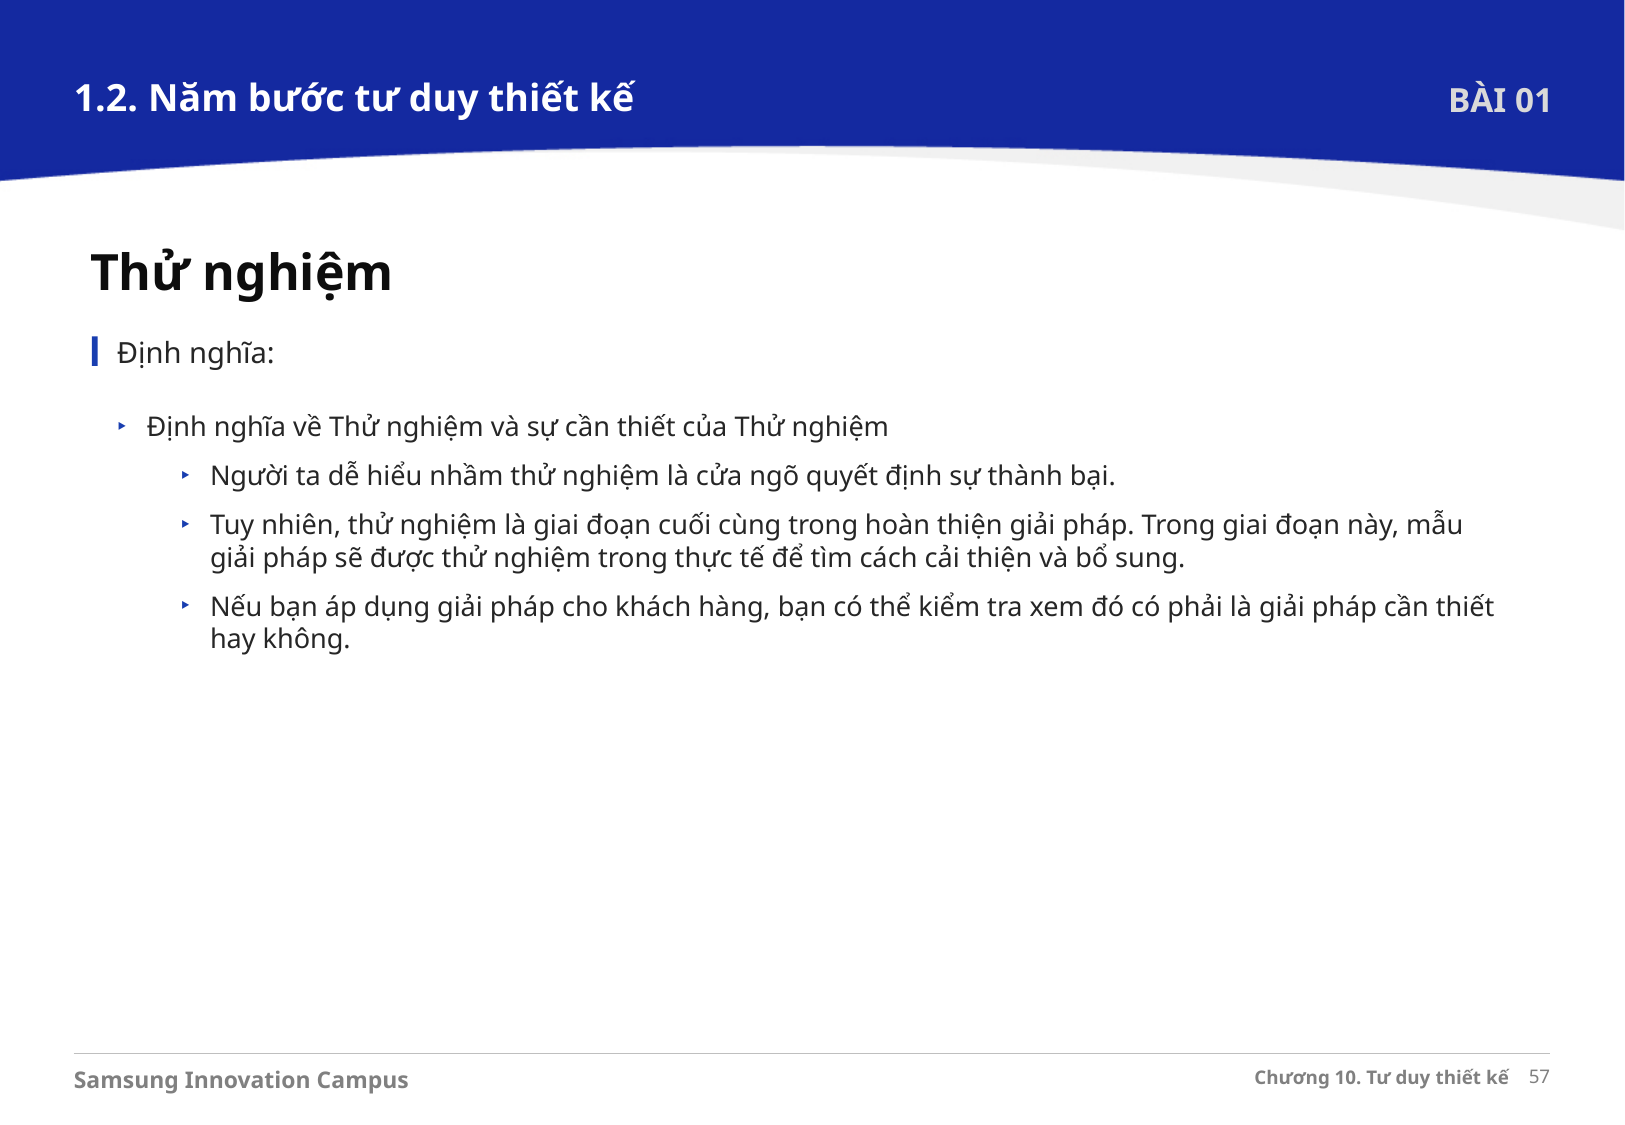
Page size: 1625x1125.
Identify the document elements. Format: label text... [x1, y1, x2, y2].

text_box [91, 334, 1533, 370]
picture [0, 0, 1625, 1125]
text_box Định nghĩa về Thử nghiệm và sự cần thiết của Thử nghiệm Người ta dễ hiểu nhầm thử nghiệm là cửa ngõ quyết định sự thành bại. Tuy nhiên, thử nghiệm là giai đoạn cuối cùng trong hoàn thiện giải pháp. Trong giai đoạn này, mẫu giải pháp sẽ được thử nghiệm trong thực tế để tìm cách cải thiện và bổ sung. Nếu bạn áp dụng giải pháp cho khách hàng, bạn có thể kiểm tra xem đó có phải là giải pháp cần thiết hay không. [116, 397, 1533, 667]
text_box Thử nghiệm [89, 240, 1534, 302]
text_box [73, 73, 1554, 120]
